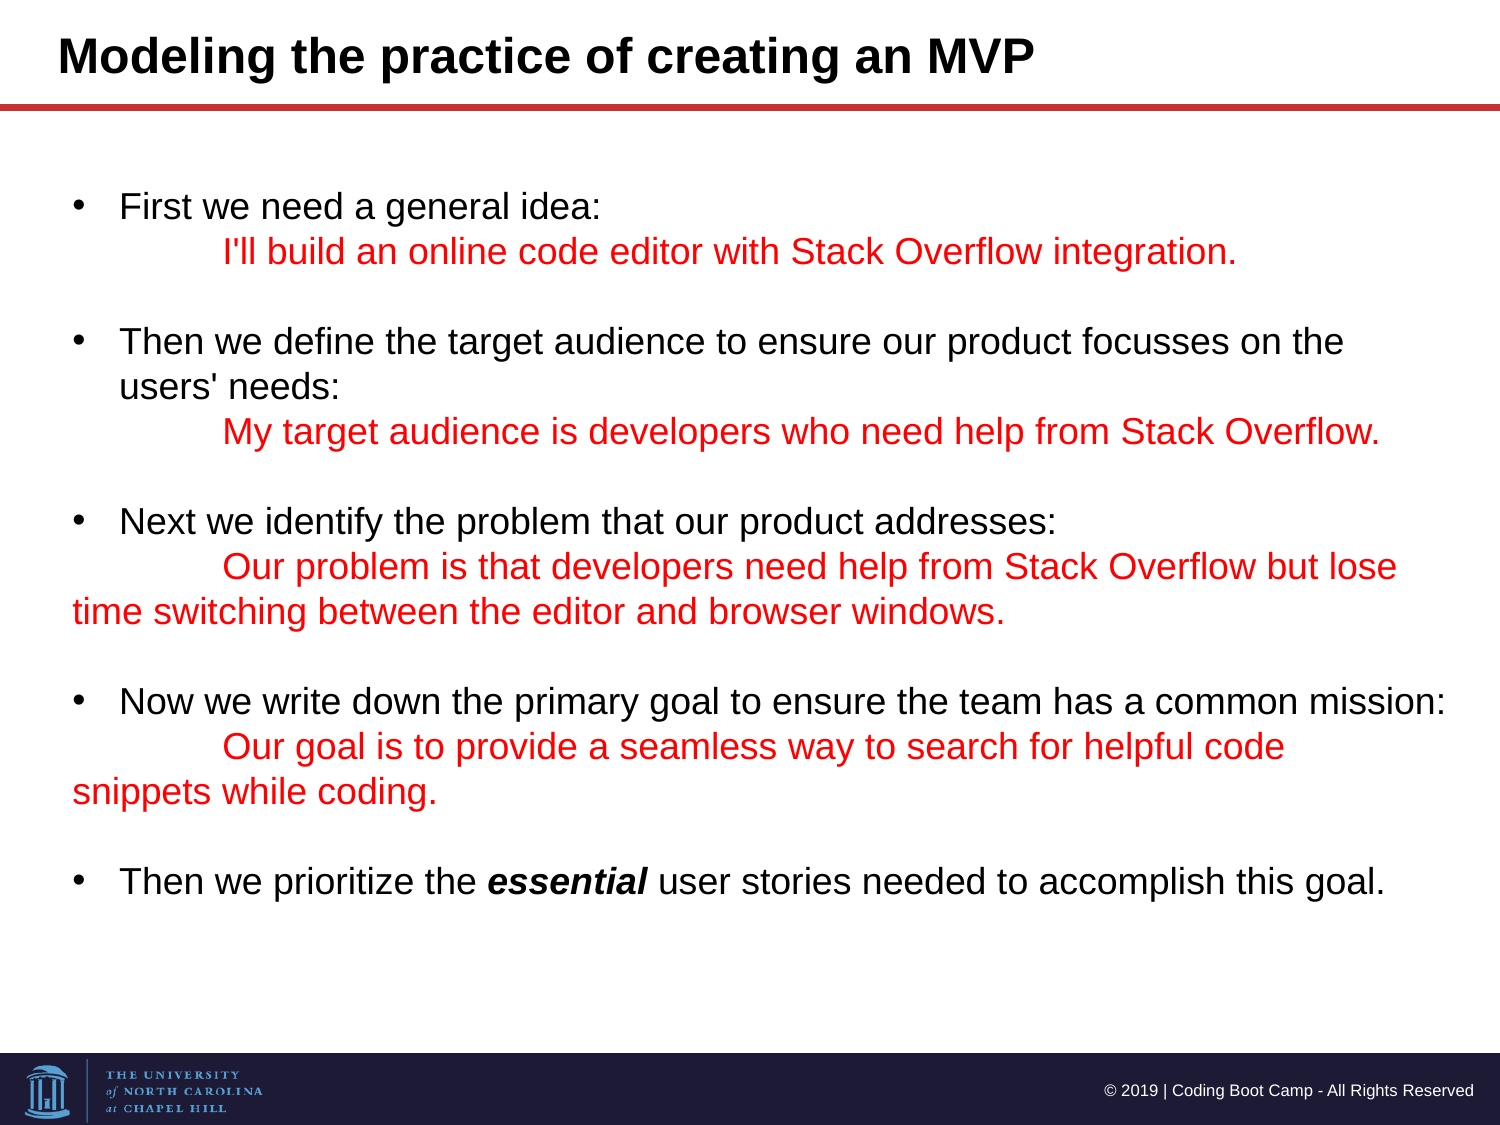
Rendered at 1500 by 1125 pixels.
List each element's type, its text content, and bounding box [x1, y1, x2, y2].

text_box Modeling the practice of creating an MVP [50, 16, 1139, 91]
text_box First we need a general idea: I'll build an online code editor with Stack Overflow integration. Then we define the target audience to ensure our product focusses on the users' needs: My target audience is developers who need help from Stack Overflow. Next we identify the problem that our product addresses: Our problem is that developers need help from Stack Overflow but lose time switching between the editor and browser windows. Now we write down the primary goal to ensure the team has a common mission: Our goal is to provide a seamless way to search for helpful code snippets while coding. Then we prioritize the essential user stories needed to accomplish this goal. [64, 174, 1458, 910]
picture [24, 1058, 263, 1123]
